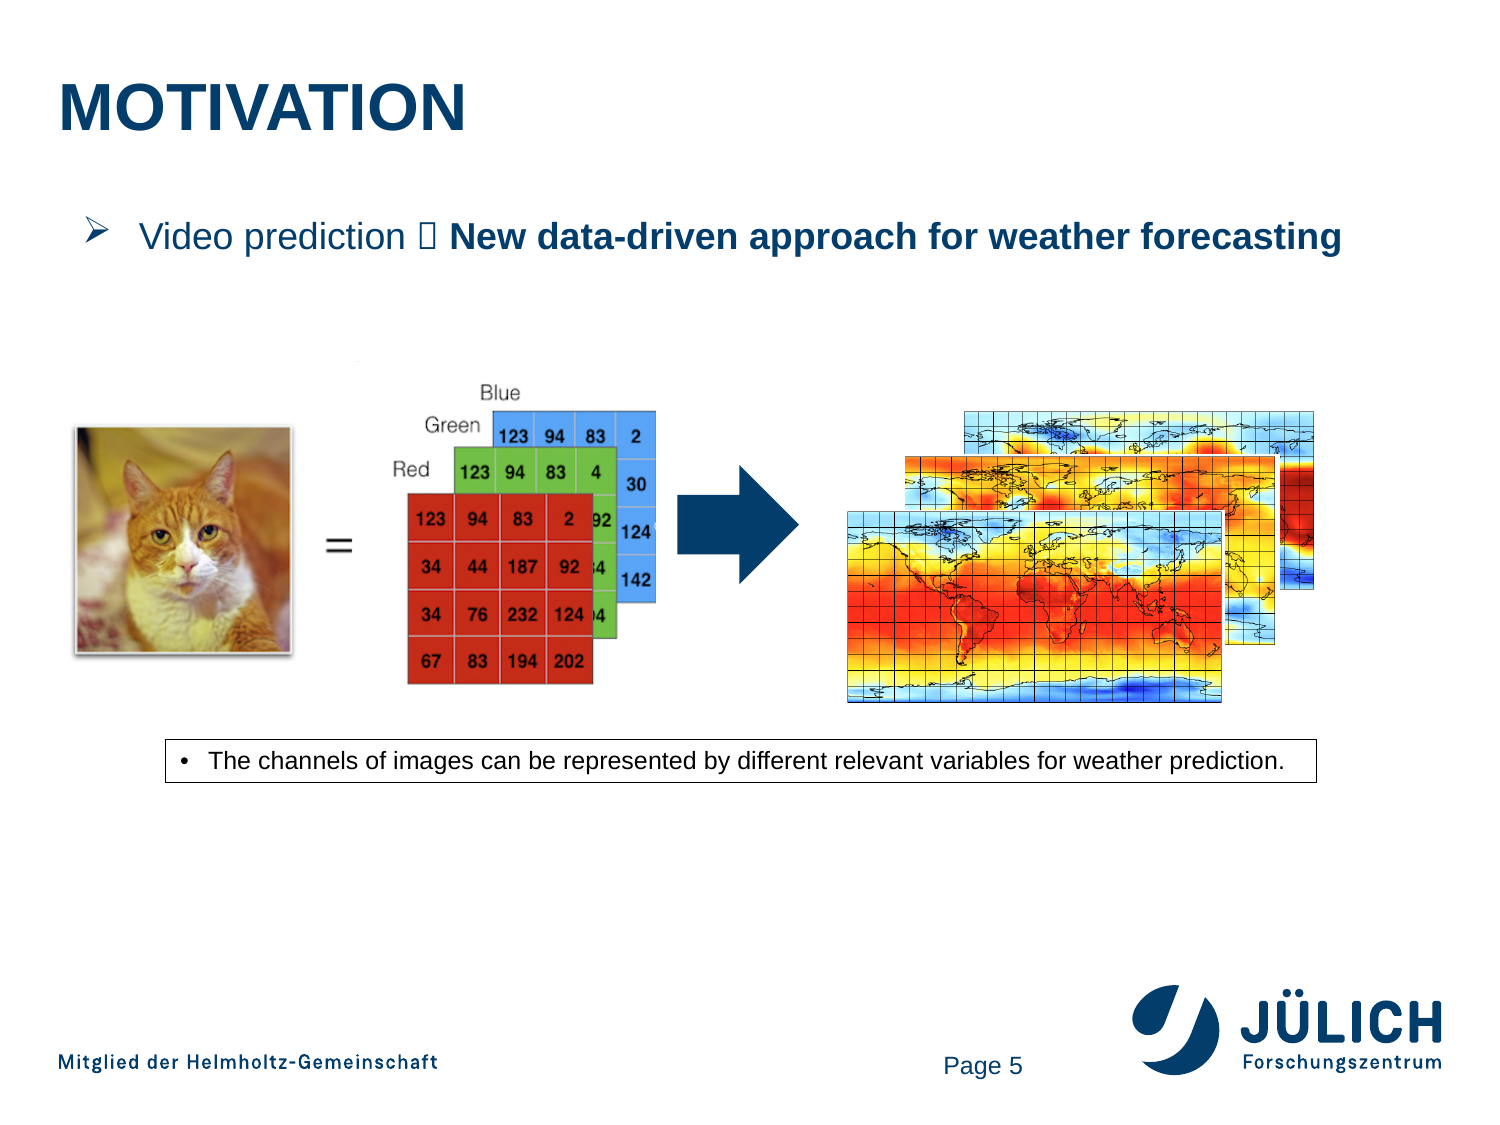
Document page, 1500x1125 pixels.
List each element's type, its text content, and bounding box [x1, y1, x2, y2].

picture [65, 361, 656, 688]
text_box The channels of images can be represented by different relevant variables for weather prediction. [165, 739, 1317, 783]
slide_number Page 5 [881, 1034, 1039, 1094]
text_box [844, 408, 1317, 705]
title MOTIVATION [58, 52, 1442, 238]
text_box [676, 462, 801, 587]
text_box Video prediction  New data-driven approach for weather forecasting [67, 204, 1400, 265]
